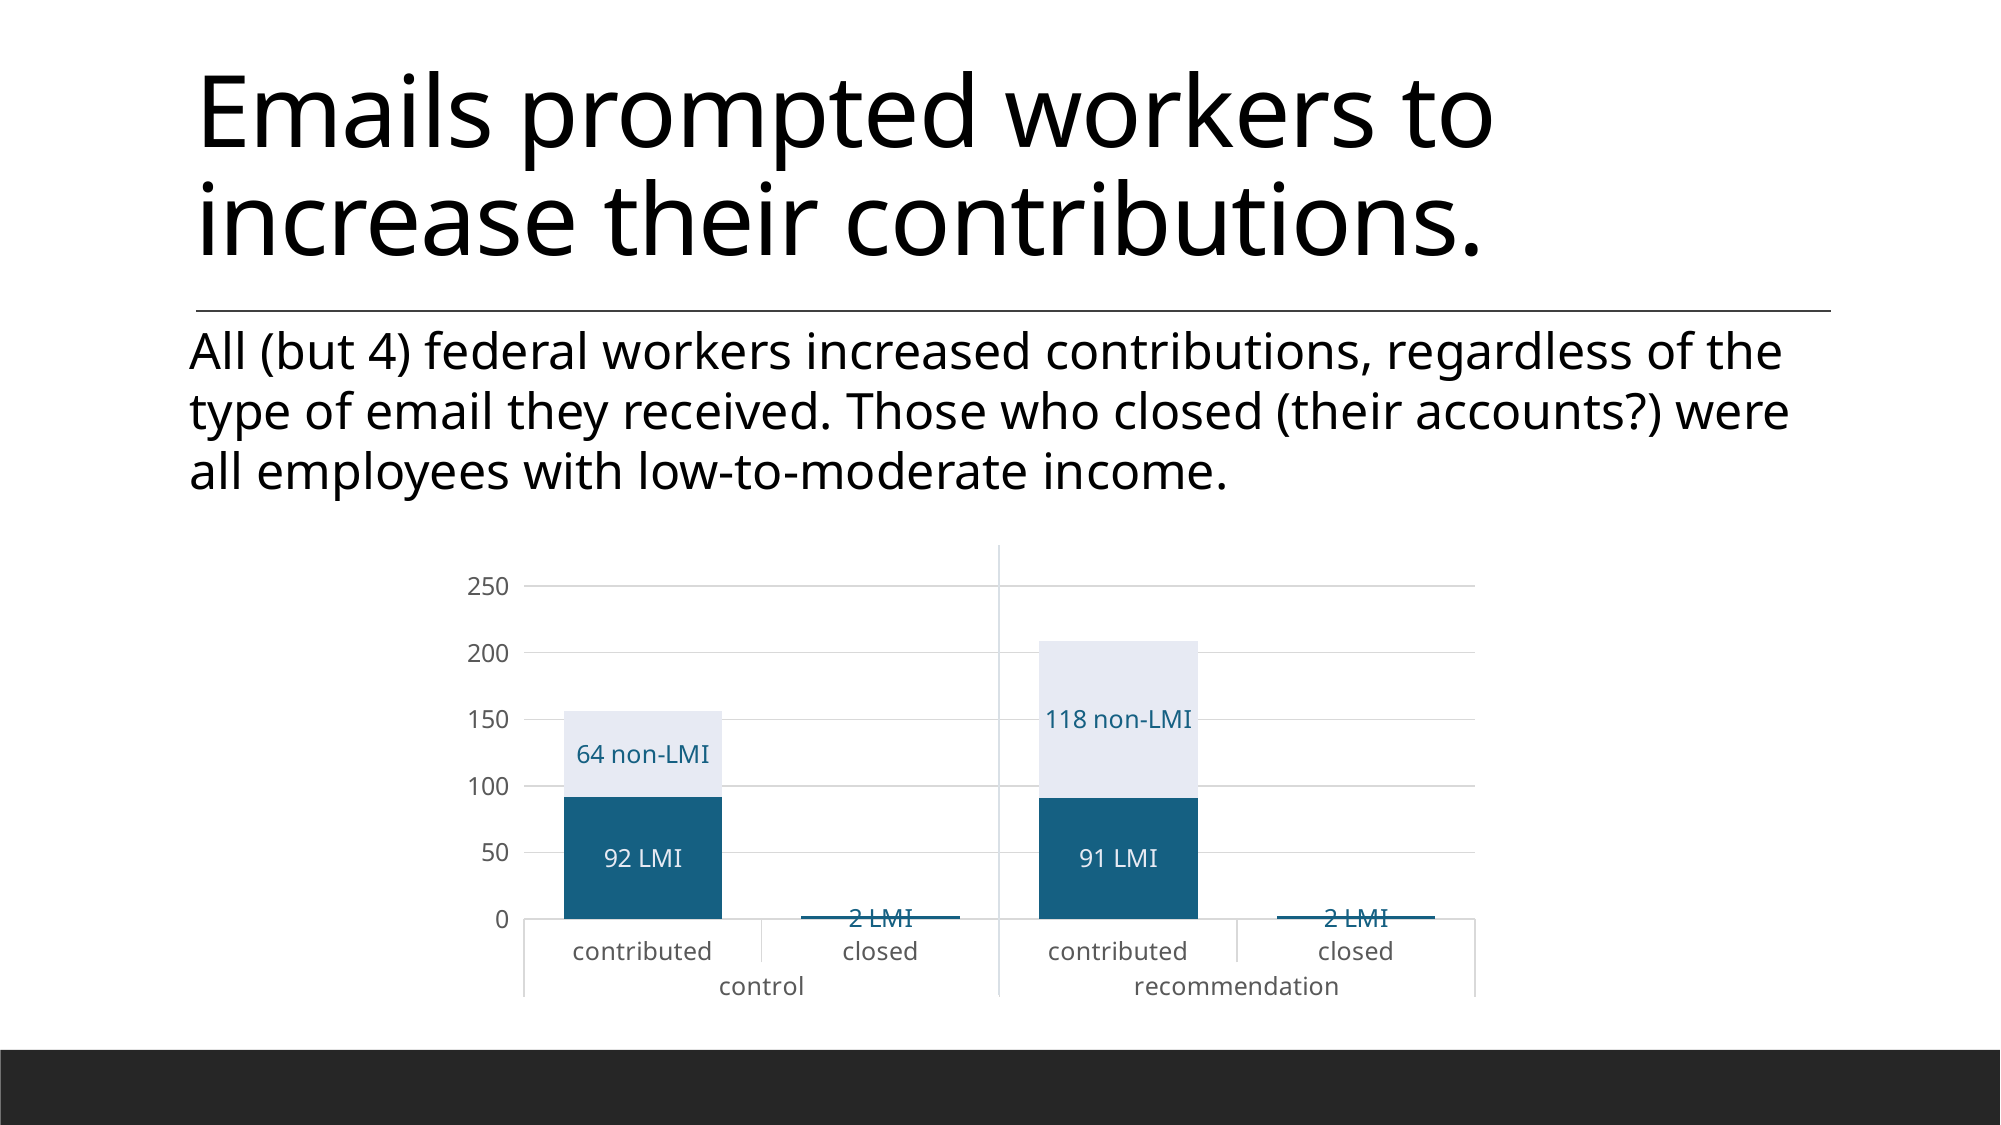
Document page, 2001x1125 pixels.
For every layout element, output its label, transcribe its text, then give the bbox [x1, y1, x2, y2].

text_box All (but 4) federal workers increased contributions, regardless of the type of email they received. Those who closed (their accounts?) were all employees with low-to-moderate income. [174, 312, 1825, 567]
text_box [445, 544, 1497, 1013]
title Emails prompted workers to increase their contributions. [180, 47, 1830, 285]
